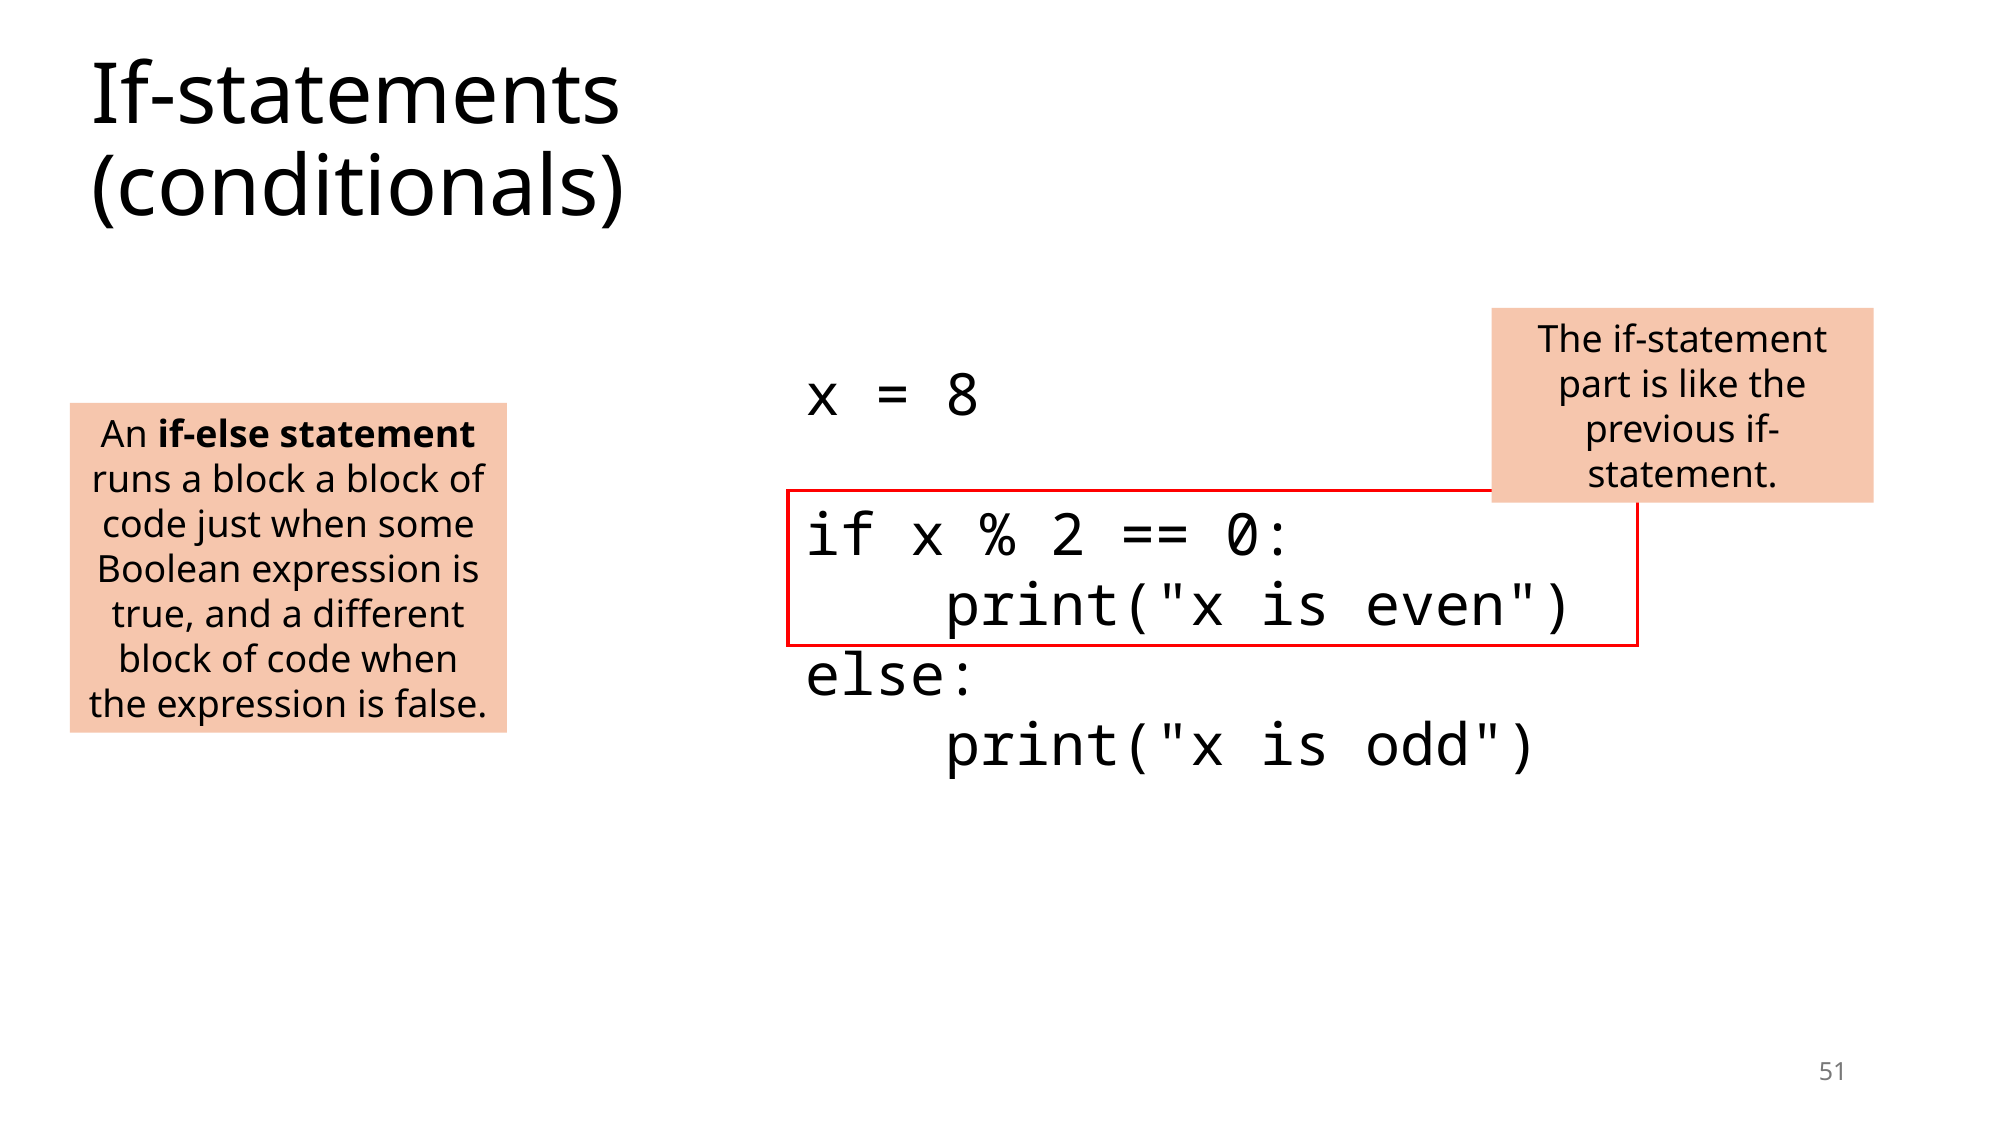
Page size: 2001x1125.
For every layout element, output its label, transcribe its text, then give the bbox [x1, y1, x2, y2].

text_box The if-statement part is like the previous if-statement. [1491, 307, 1874, 503]
text_box An if-else statement runs a block a block of code just when some Boolean expression is true, and a different block of code when the expression is false. [69, 402, 507, 733]
title If-statements (conditionals) [76, 33, 644, 251]
text_box x = 8 if x % 2 == 0: print("x is even") else: print("x is odd") [790, 349, 1491, 489]
text_box [786, 489, 1639, 647]
text_box x = 8 if x % 2 == 0: print("x is even") else: print("x is odd") [790, 503, 1740, 785]
slide_number 51 [1412, 1042, 1863, 1103]
